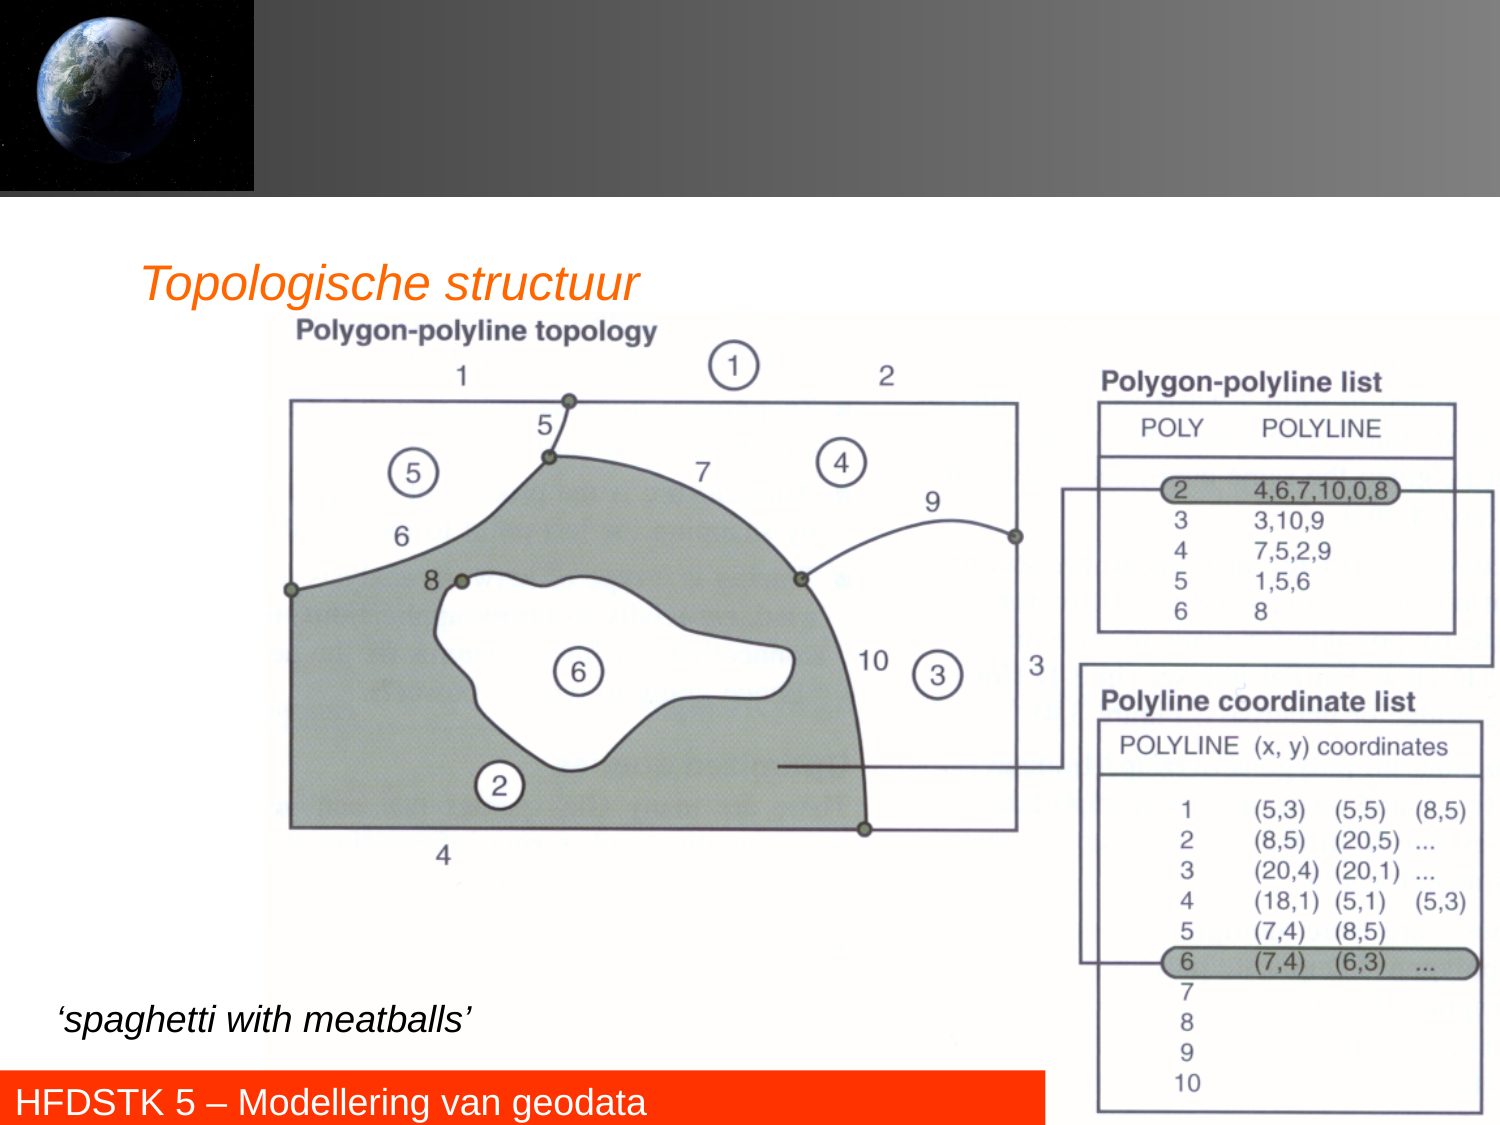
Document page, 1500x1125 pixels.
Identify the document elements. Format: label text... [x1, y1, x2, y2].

text_box ‘spaghetti with meatballs’ [41, 987, 260, 1048]
text_box [256, 0, 1500, 197]
picture [265, 312, 1500, 1125]
picture [0, 0, 255, 191]
text_box Topologische structuur [123, 243, 1376, 319]
text_box HFDSTK 5 – Modellering van geodata [0, 1070, 260, 1125]
